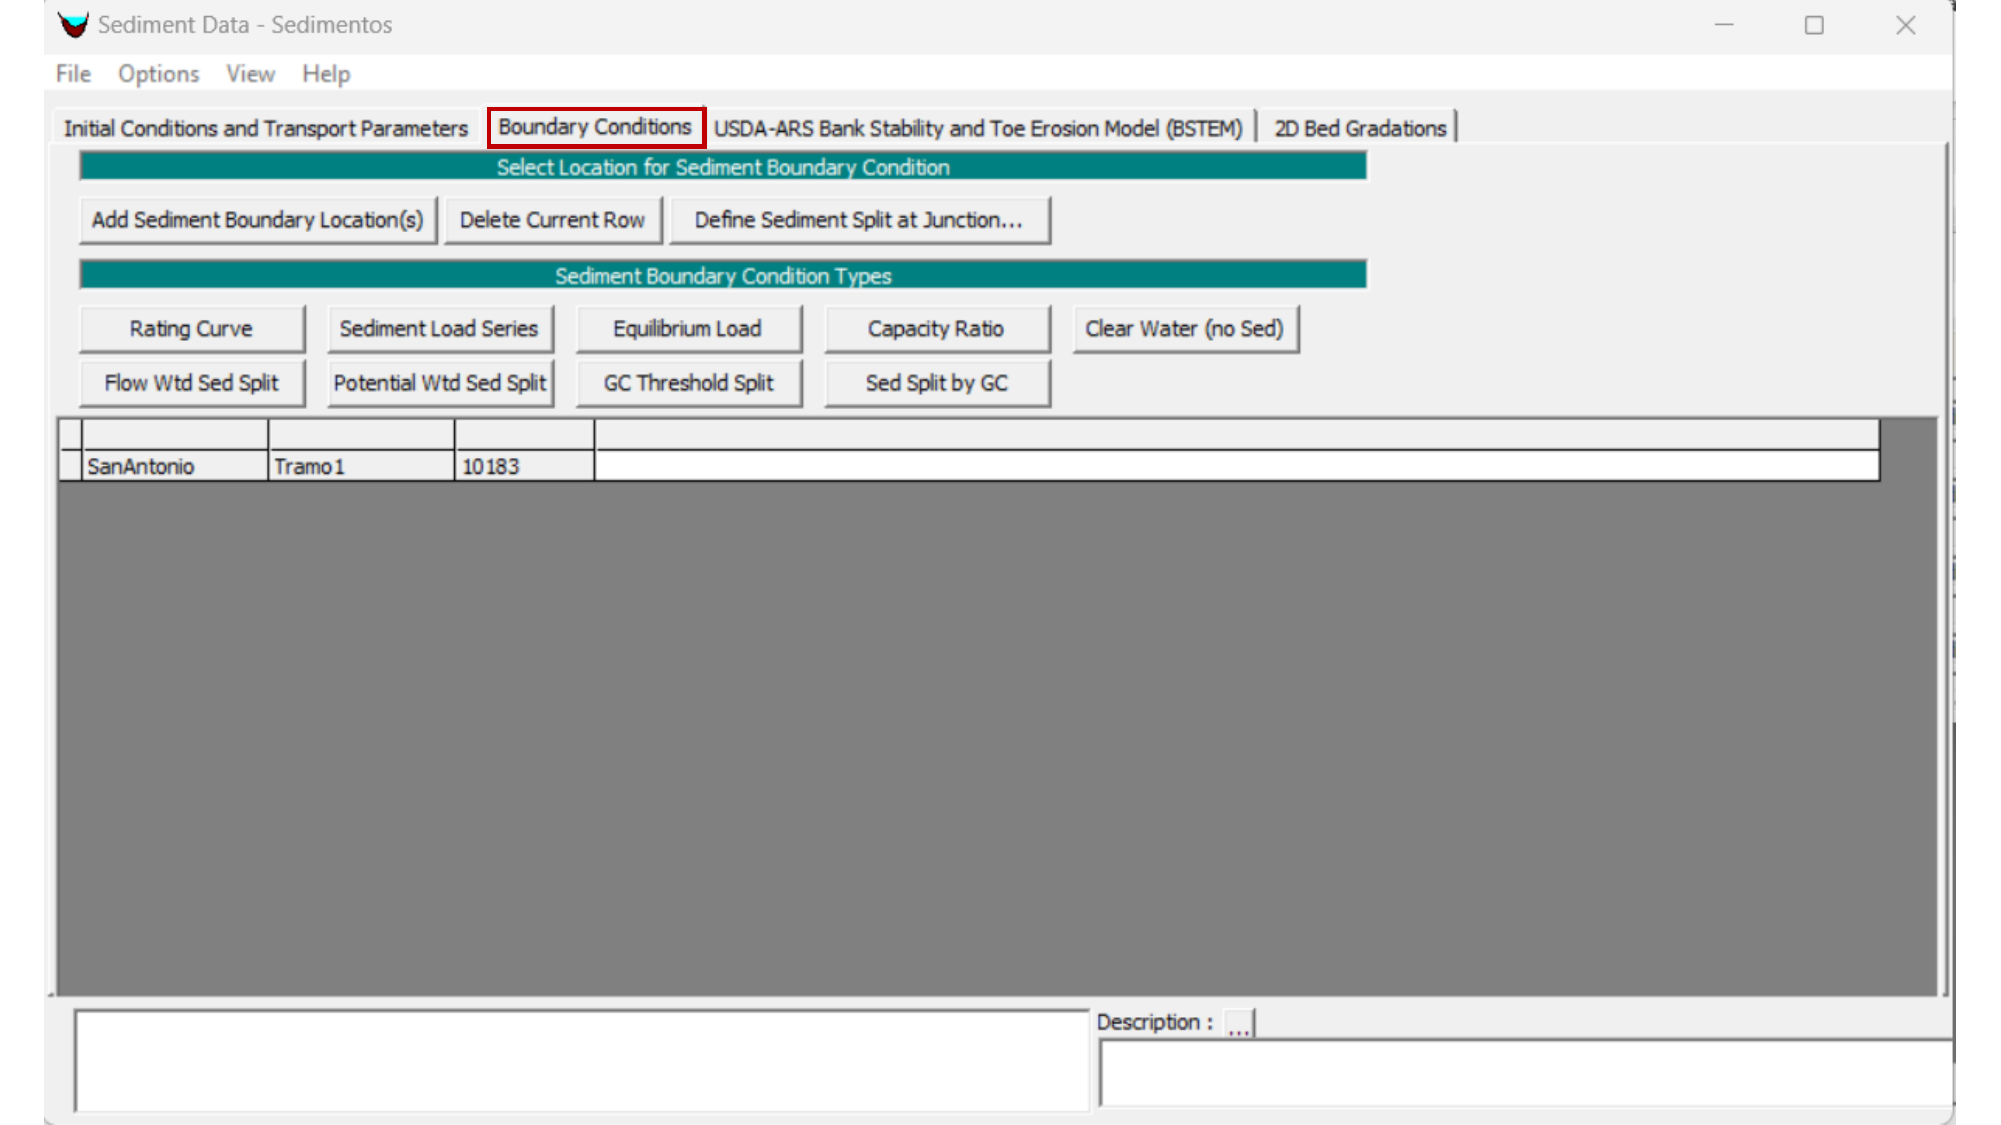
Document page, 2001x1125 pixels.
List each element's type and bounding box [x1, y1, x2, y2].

text_box [44, 0, 1956, 1125]
